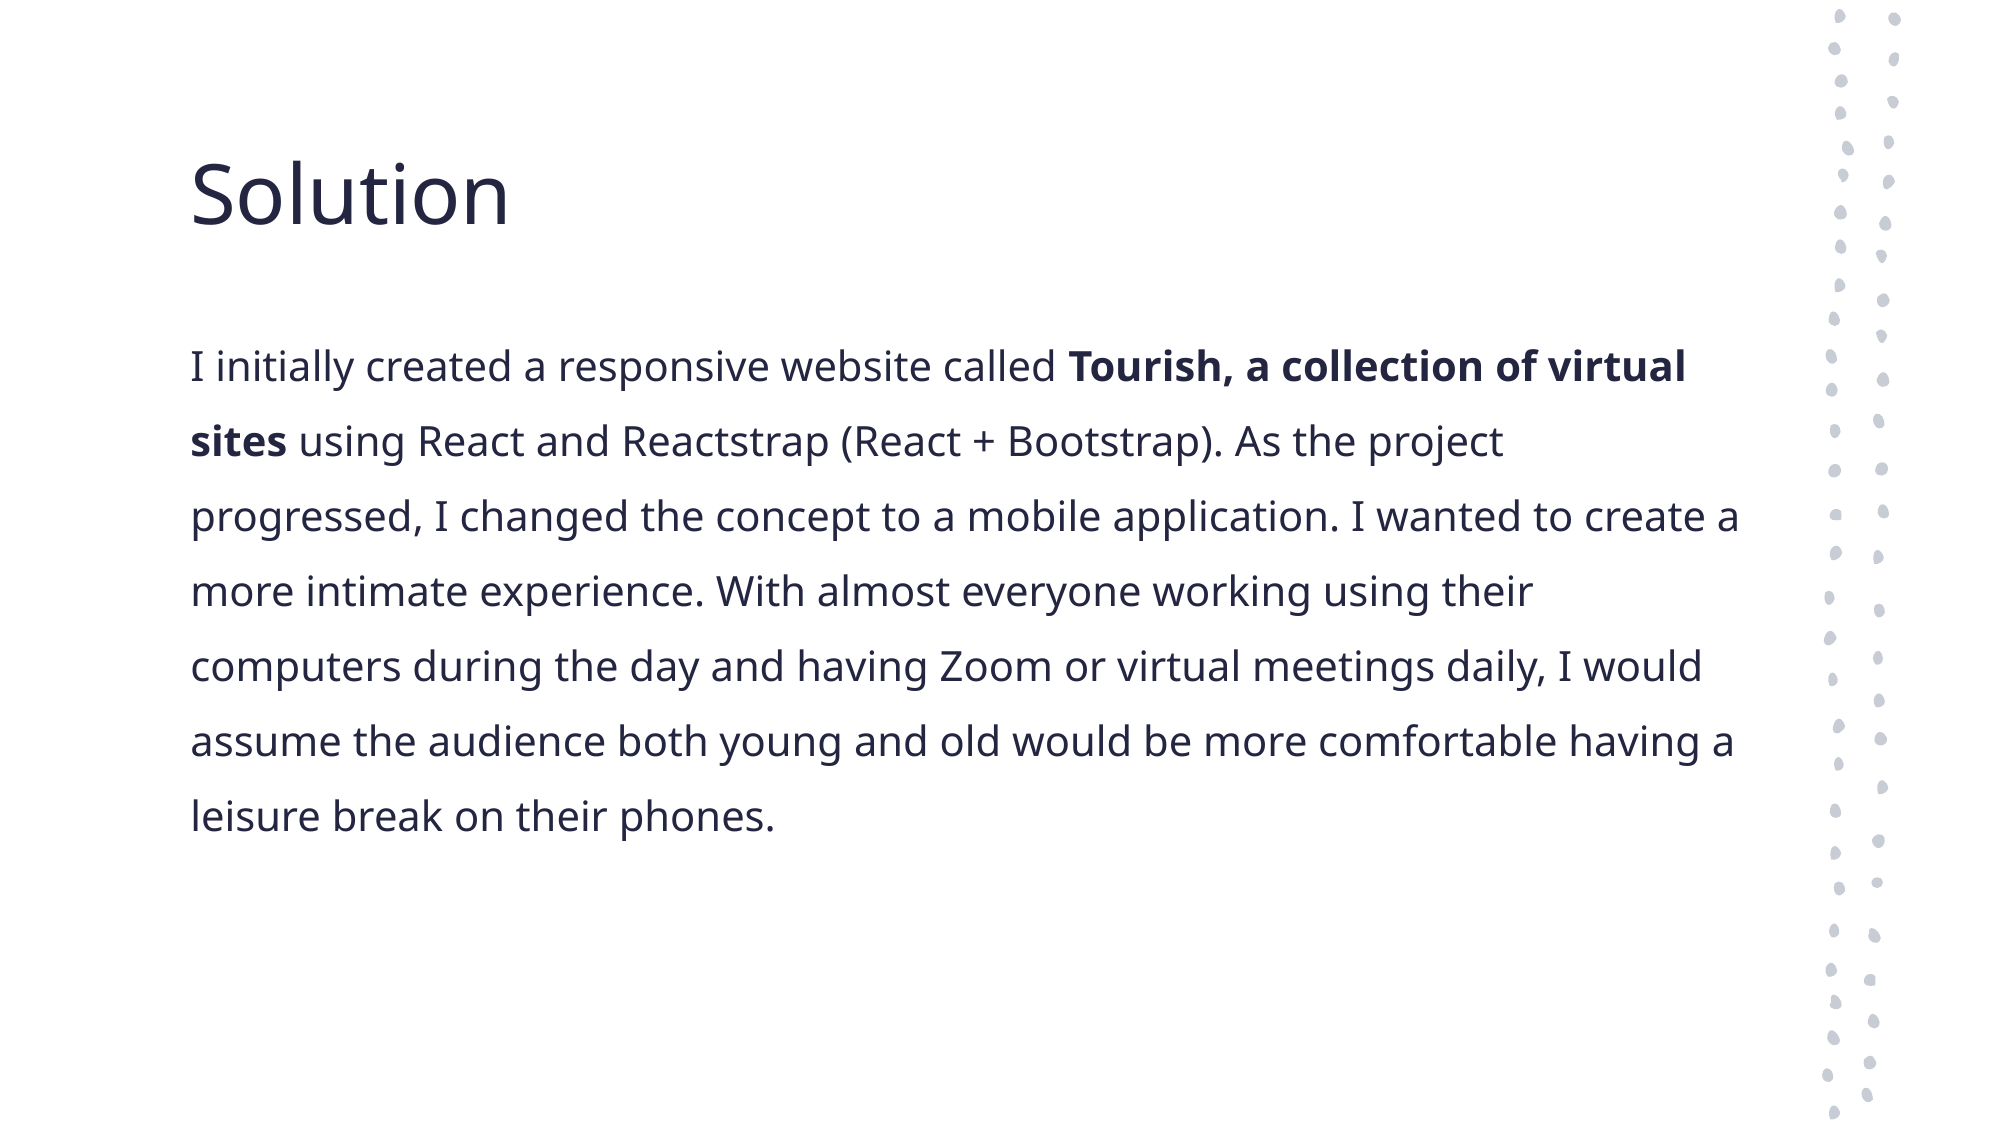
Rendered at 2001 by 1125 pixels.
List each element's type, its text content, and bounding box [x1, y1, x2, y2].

title Solution [175, 82, 1756, 300]
list I initially created a responsive website called Tourish, a collection of virtual sites using React and Reactstrap (React + Bootstrap). As the project progressed, I changed the concept to a mobile application. I wanted to create a more intimate experience. With almost everyone working using their computers during the day and having Zoom or virtual meetings daily, I would assume the audience both young and old would be more comfortable having a leisure break on their phones. [175, 307, 1756, 1022]
